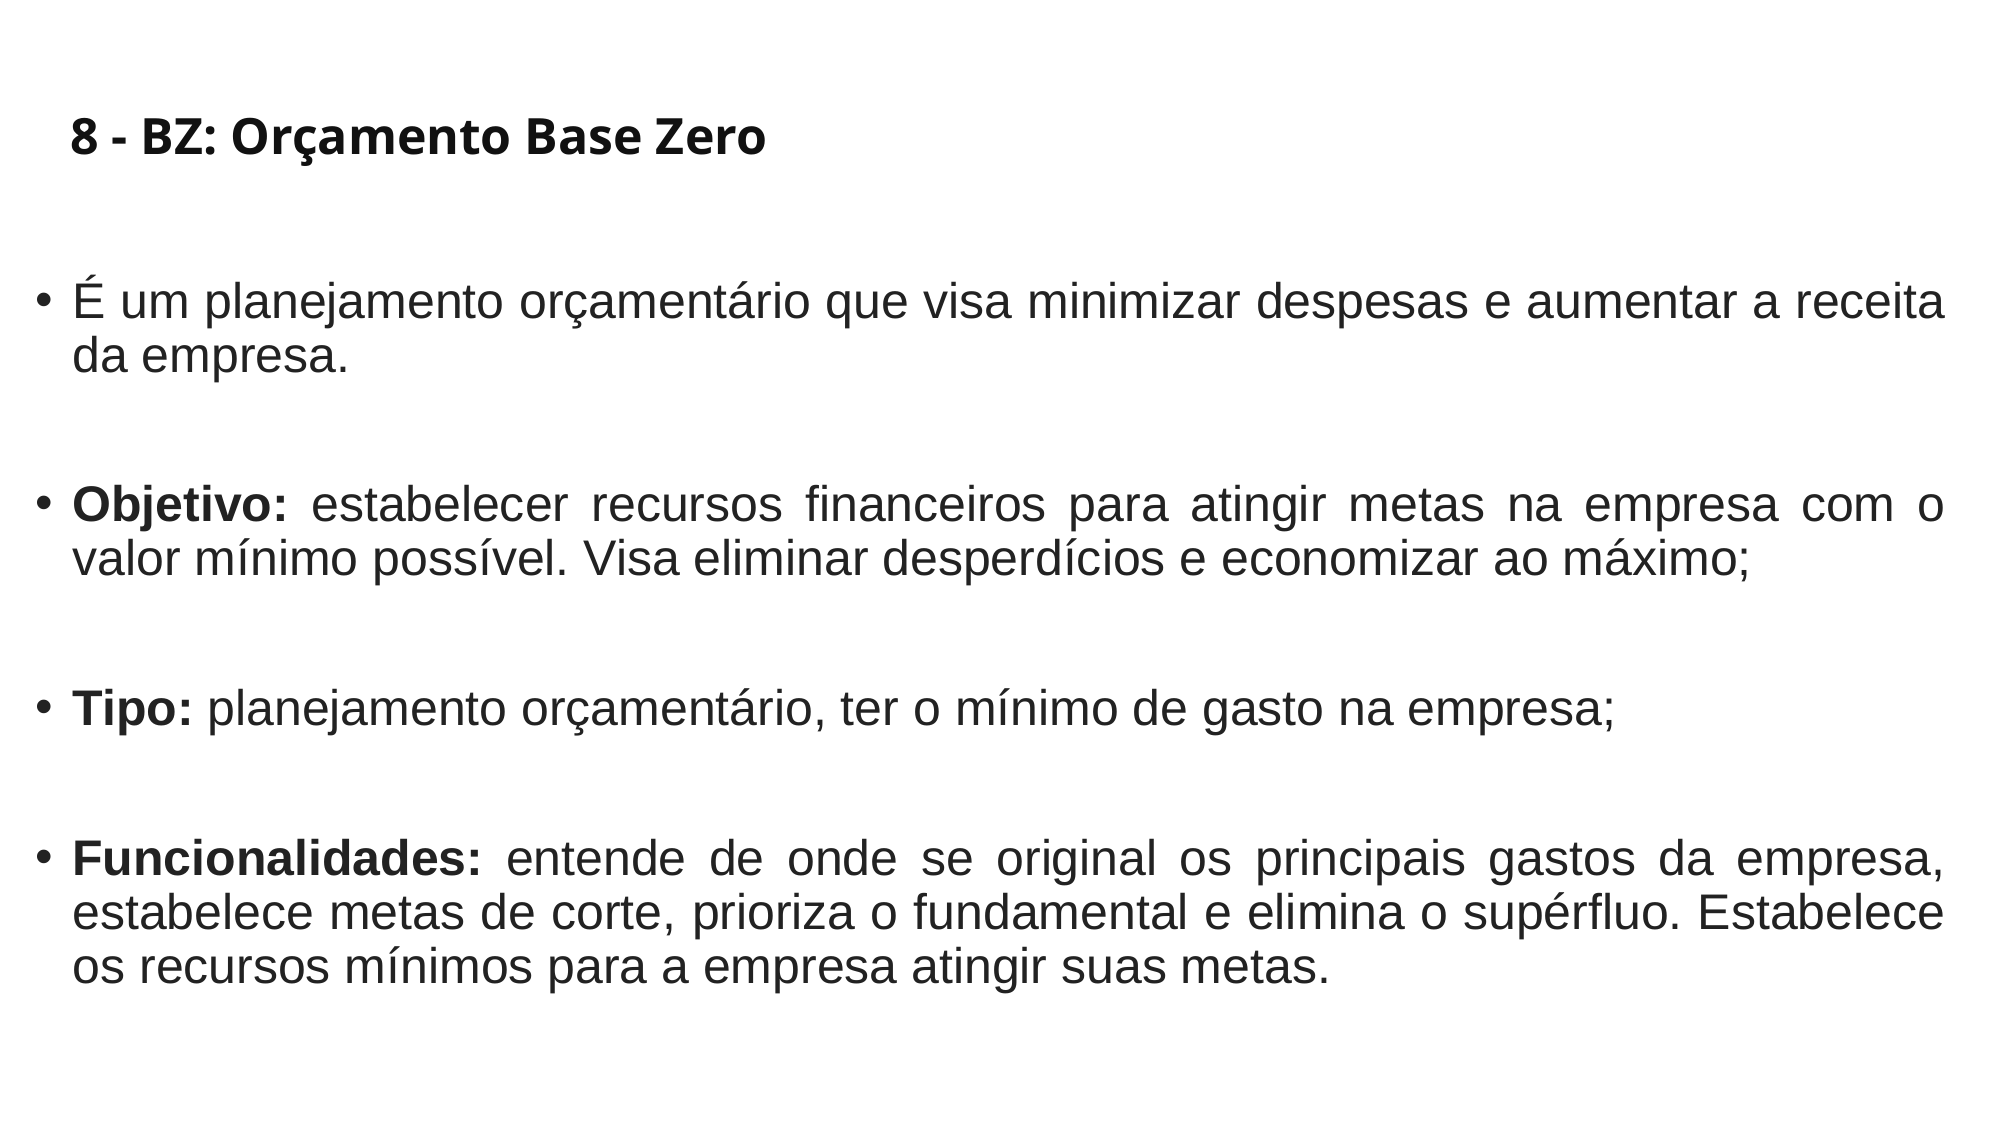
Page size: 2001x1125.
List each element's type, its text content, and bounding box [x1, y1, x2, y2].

title 8 - BZ: Orçamento Base Zero [55, 59, 1863, 267]
list É um planejamento orçamentário que visa minimizar despesas e aumentar a receita da empresa. Objetivo: estabelecer recursos financeiros para atingir metas na empresa com o valor mínimo possível. Visa eliminar desperdícios e economizar ao máximo; Tipo: planejamento orçamentário, ter o mínimo de gasto na empresa; Funcionalidades: entende de onde se original os principais gastos da empresa, estabelece metas de corte, prioriza o fundamental e elimina o supérfluo. Estabelece os recursos mínimos para a empresa atingir suas metas. [20, 267, 1961, 1066]
